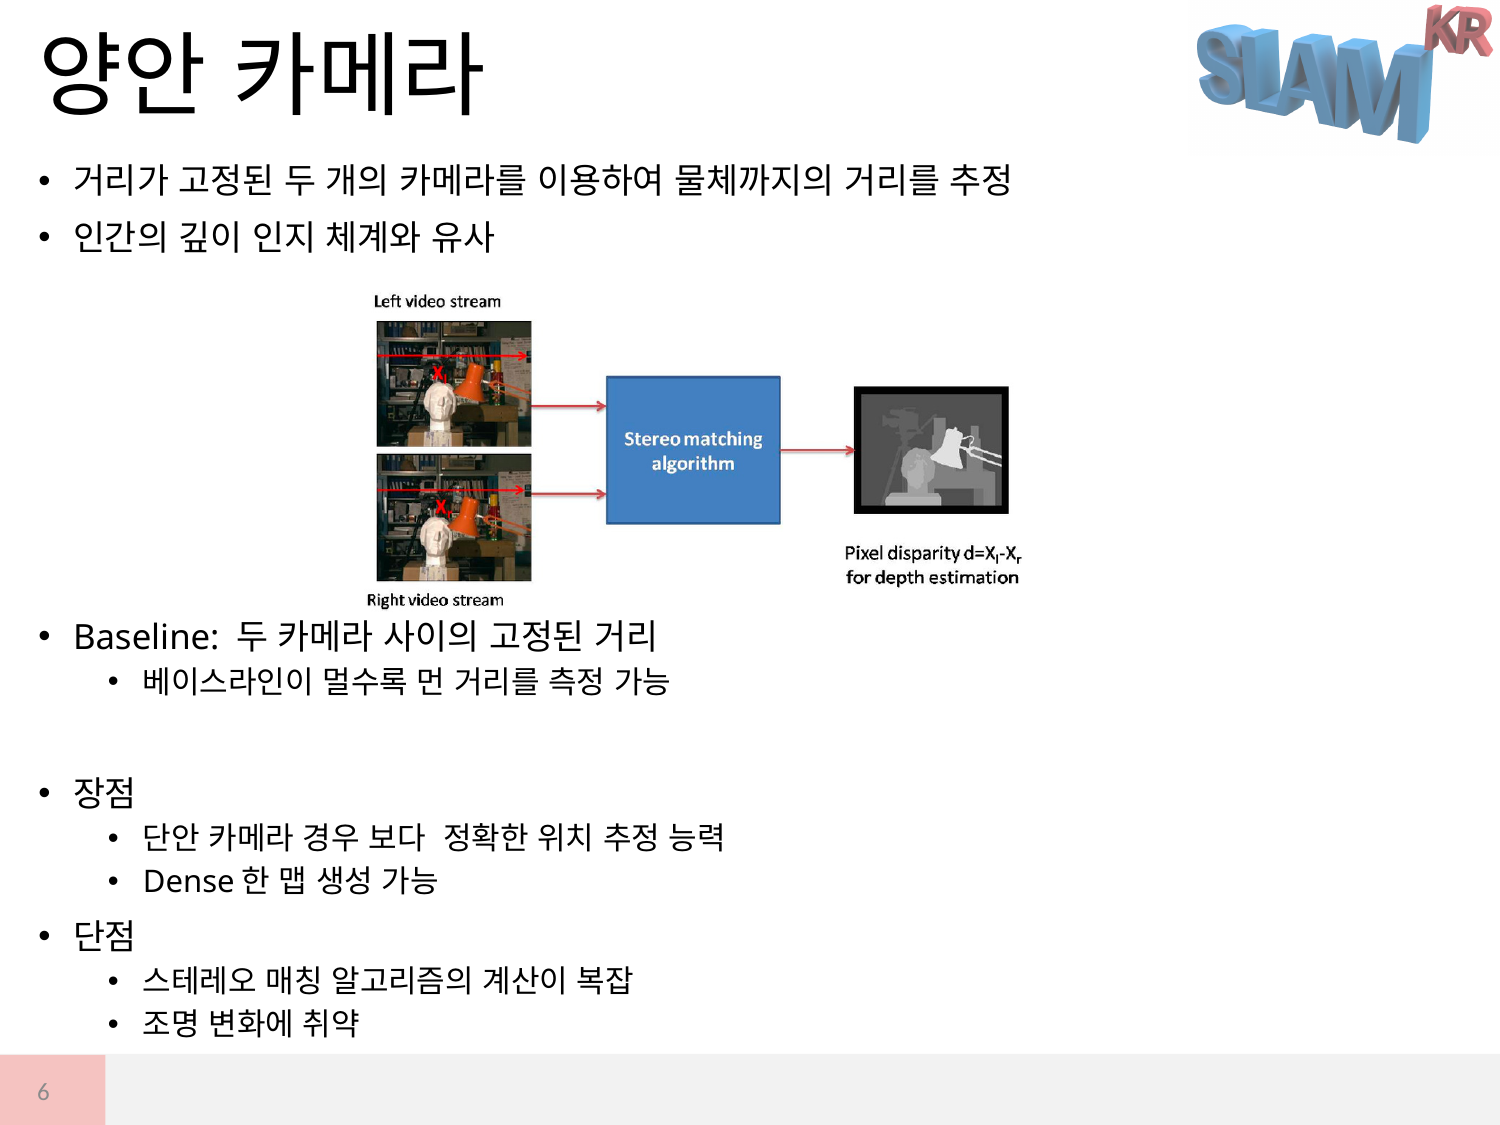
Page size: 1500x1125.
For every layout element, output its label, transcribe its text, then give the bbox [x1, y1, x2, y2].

slide_number 6 [3, 1060, 71, 1121]
list 거리가 고정된 두 개의 카메라를 이용하여 물체까지의 거리를 추정 인간의 깊이 인지 체계와 유사 Baseline: 두 카메라 사이의 고정된 거리 베이스라인이 멀수록 먼 거리를 측정 가능 장점 단안 카메라 경우 보다 정확한 위치 추정 능력 Dense한 맵 생성 가능 단점 스테레오 매칭 알고리즘의 계산이 복잡 조명 변화에 취약 [23, 155, 1483, 1051]
picture [363, 284, 1026, 613]
title 양안 카메라 [23, 17, 1397, 141]
